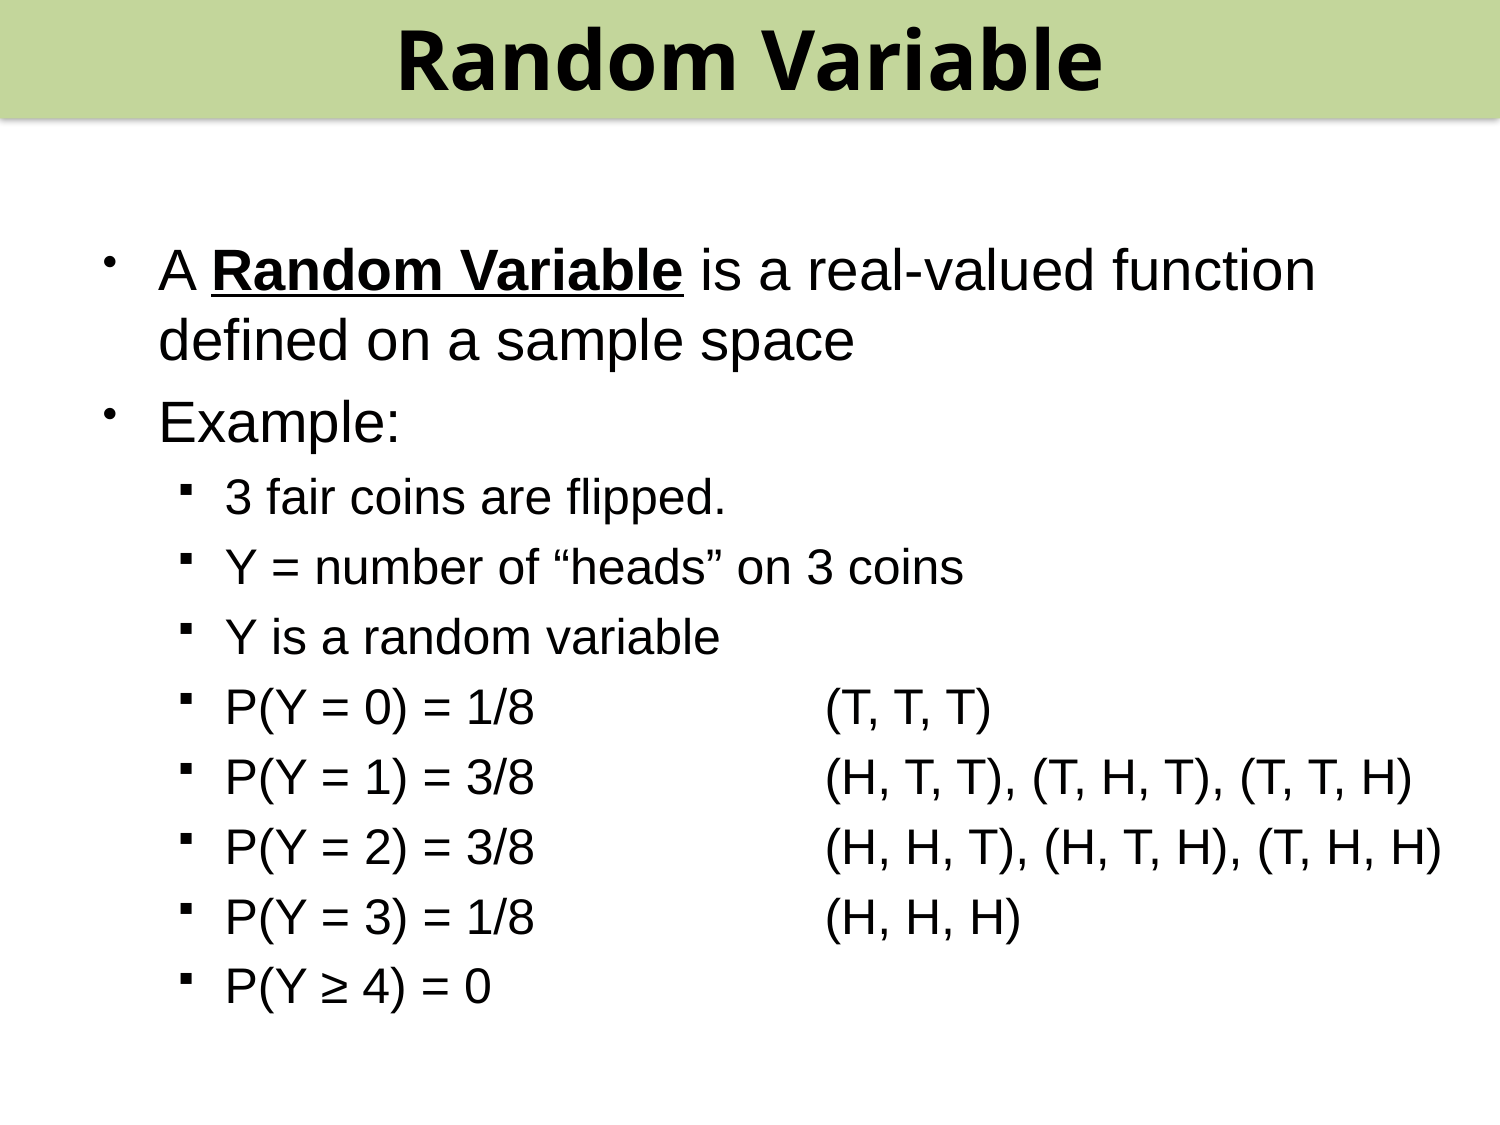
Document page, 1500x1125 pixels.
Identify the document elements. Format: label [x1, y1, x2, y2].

list [87, 224, 1463, 1075]
text_box [0, 0, 1500, 122]
